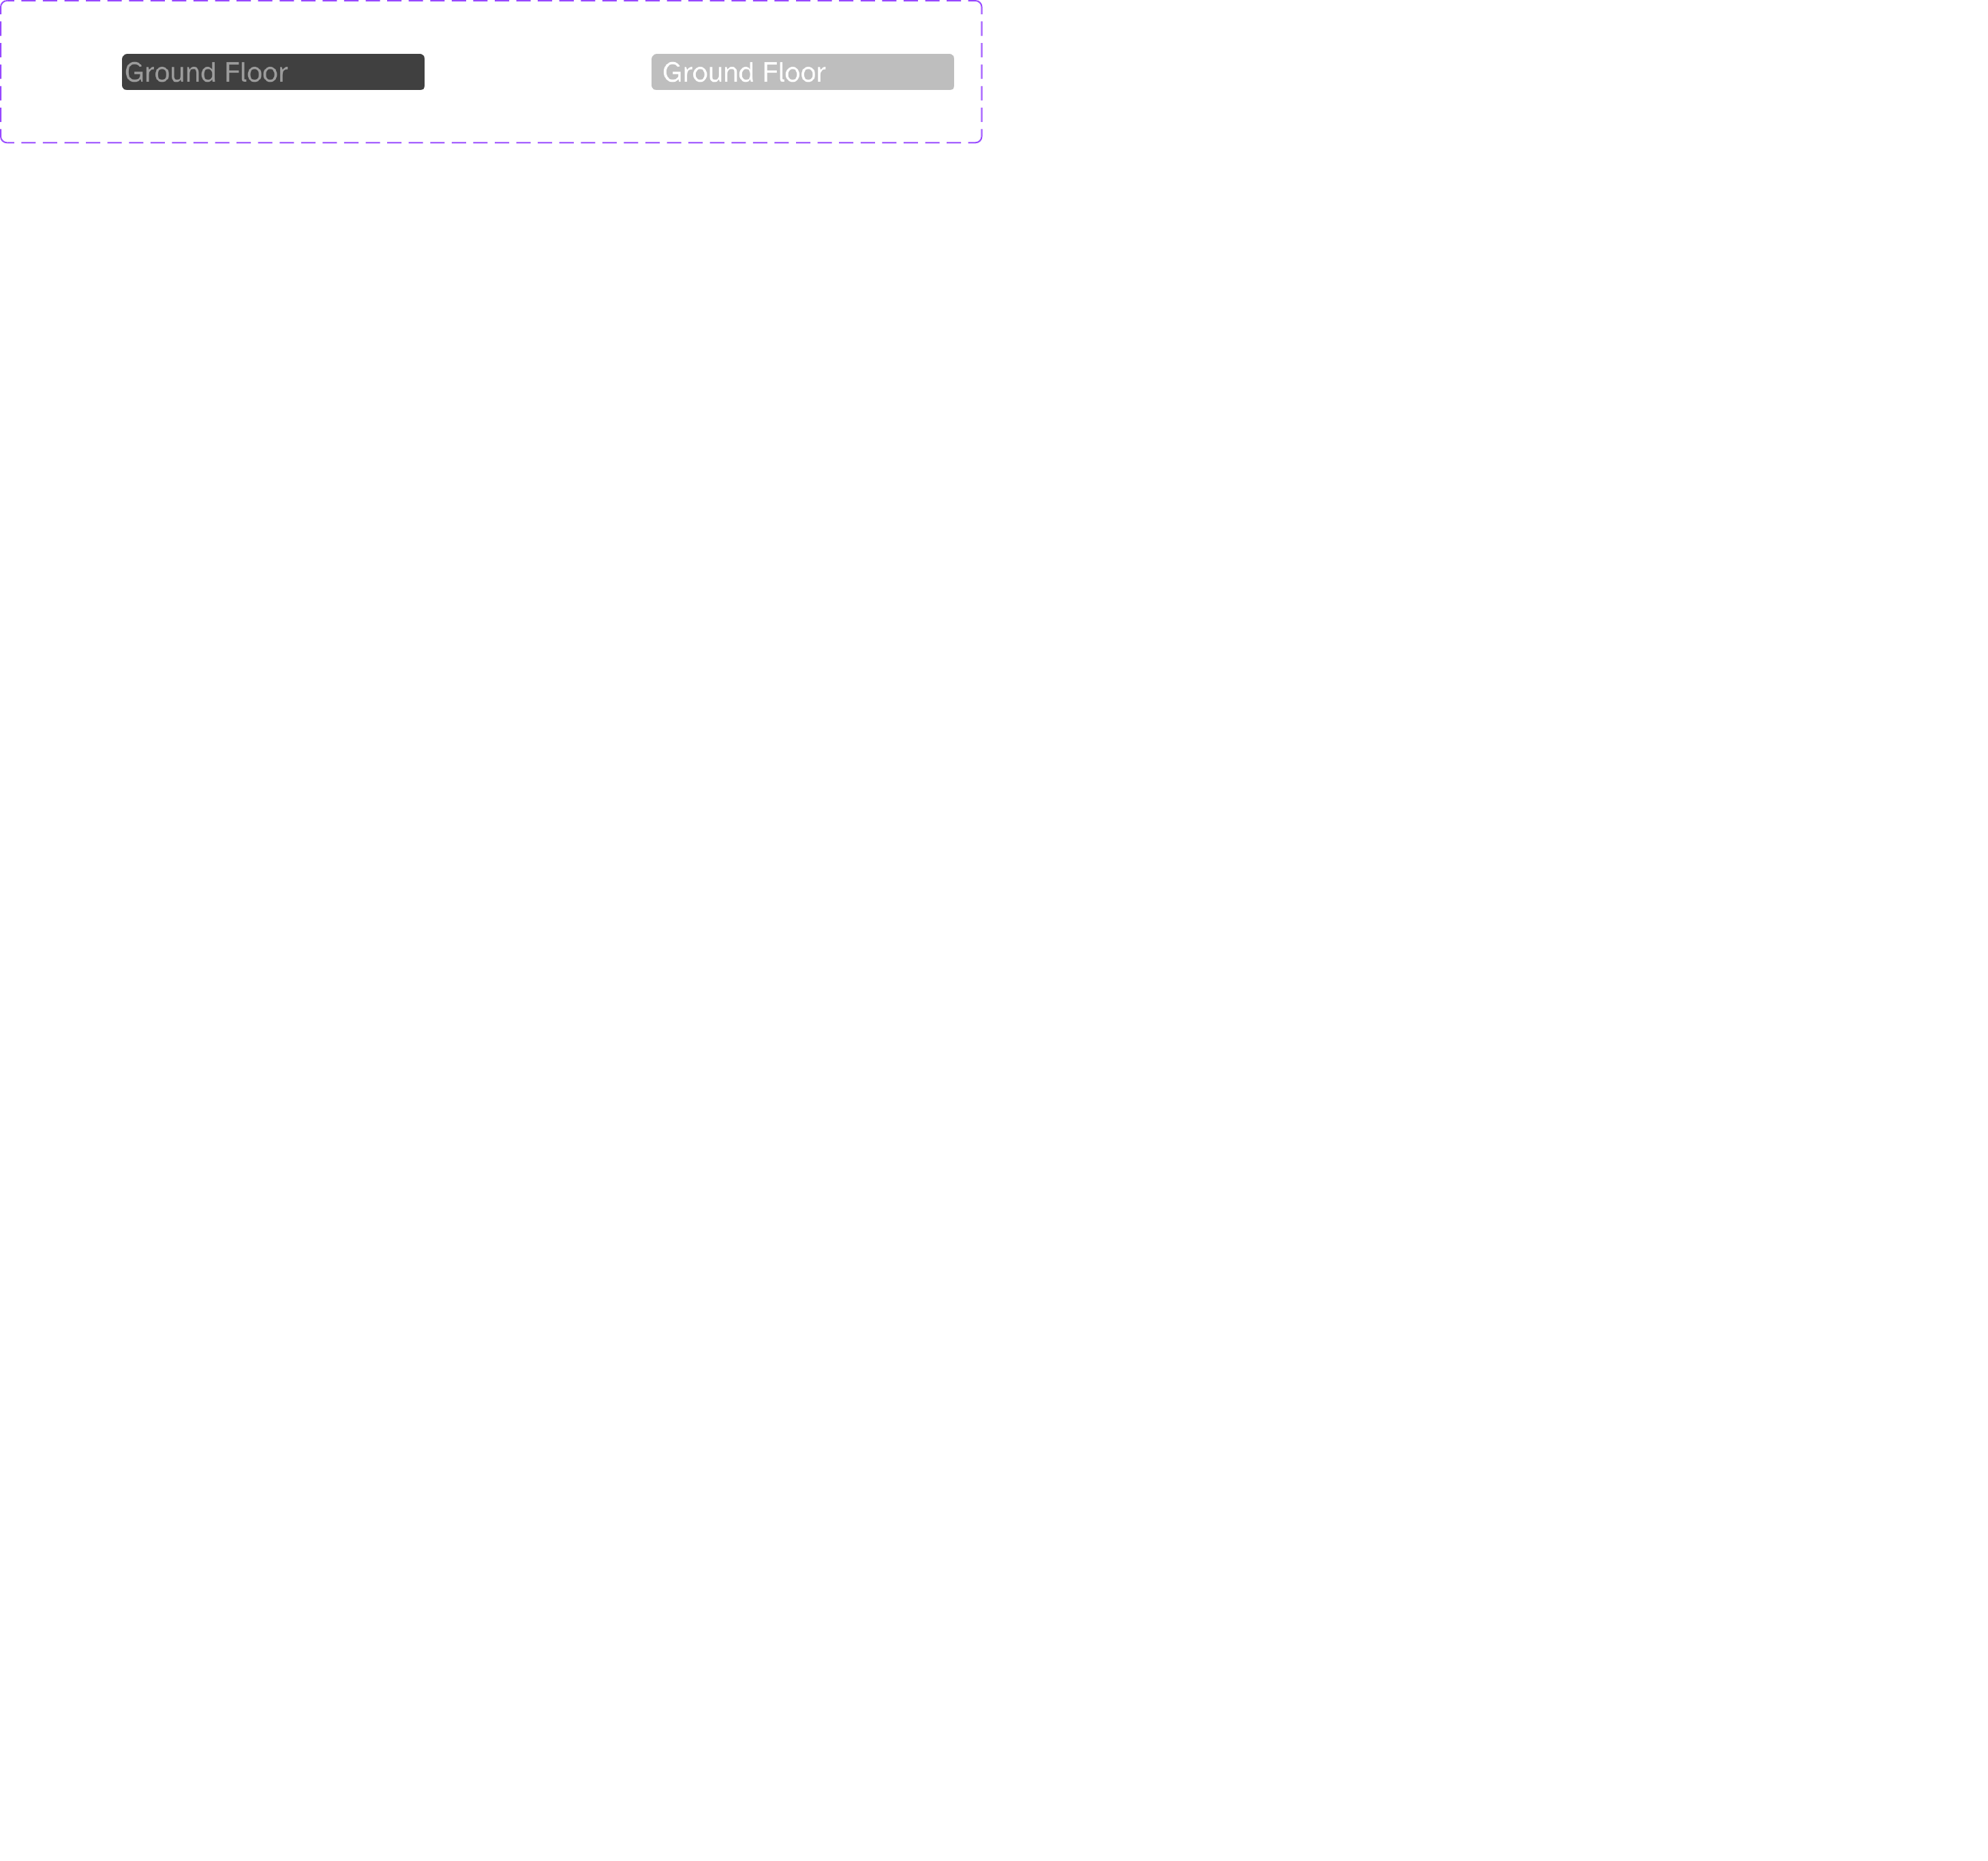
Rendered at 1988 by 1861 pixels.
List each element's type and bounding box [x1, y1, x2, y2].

text_box [0, 0, 983, 144]
